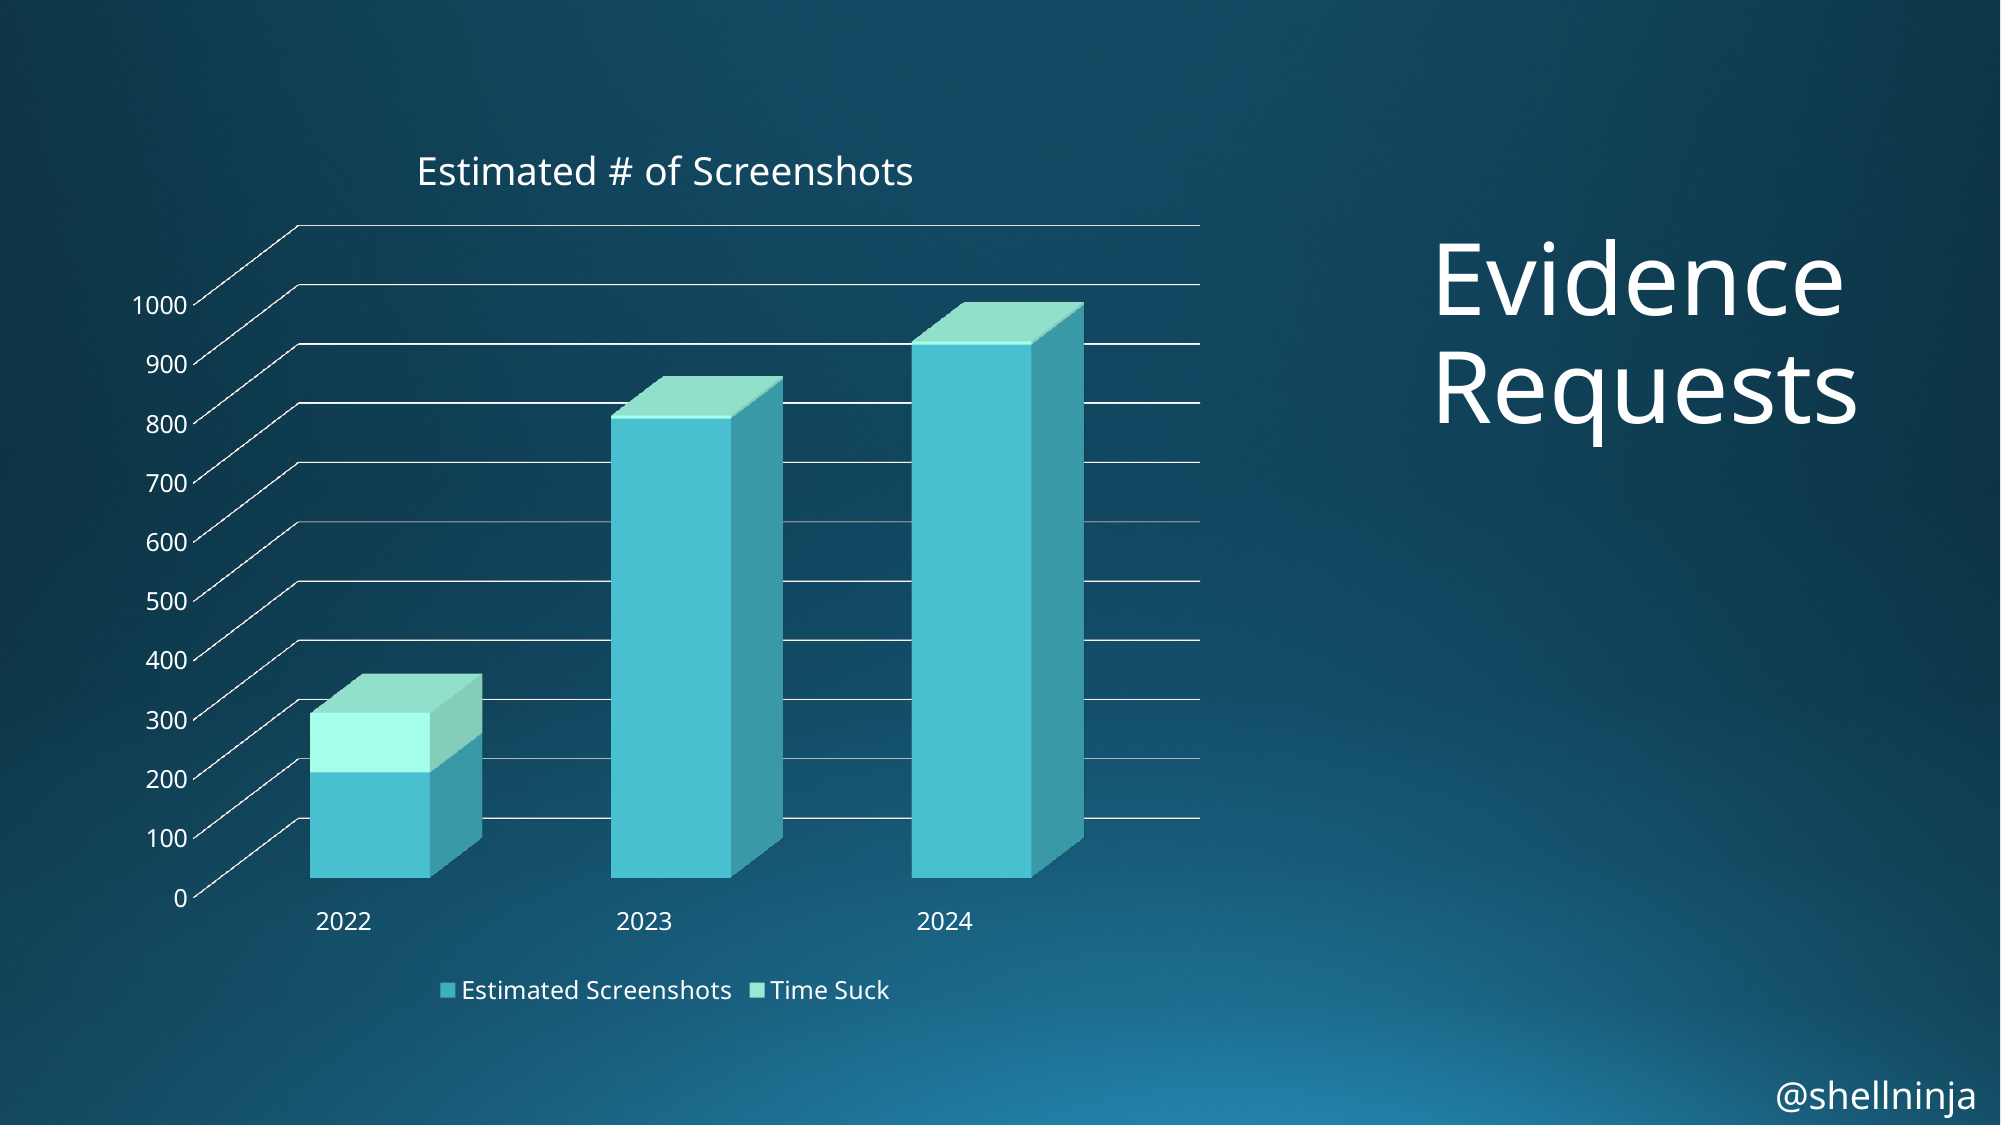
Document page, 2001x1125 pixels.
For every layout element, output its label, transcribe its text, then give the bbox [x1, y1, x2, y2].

title Evidence Requests [1415, 221, 1897, 1014]
chart [102, 104, 1229, 1014]
picture [0, 0, 2001, 1125]
text_box @shellninja [1755, 1064, 1993, 1125]
